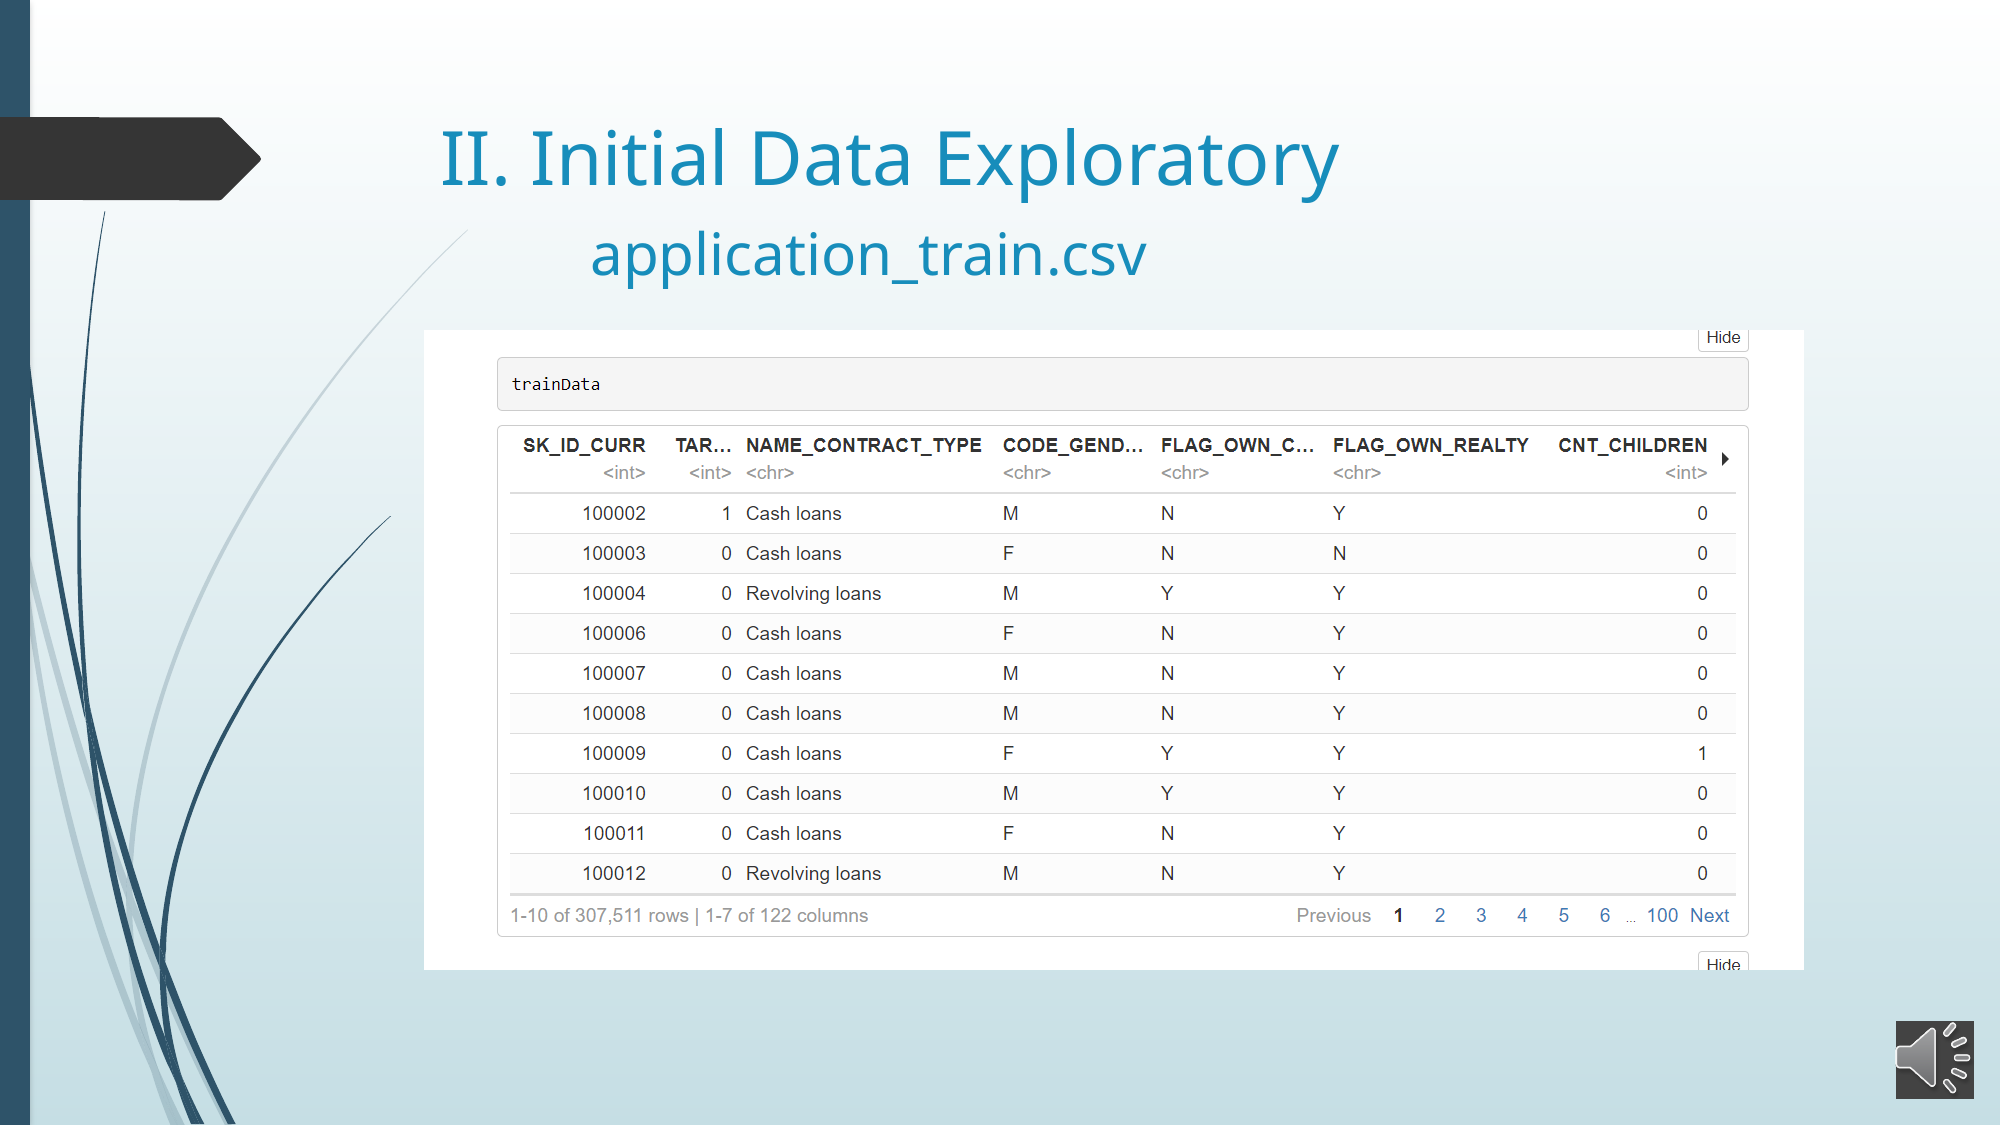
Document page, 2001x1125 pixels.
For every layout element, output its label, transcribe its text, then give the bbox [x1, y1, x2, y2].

picture [1894, 1019, 1976, 1101]
title II. Initial Data Exploratory application_train.csv [425, 102, 1888, 313]
picture [424, 330, 1805, 970]
